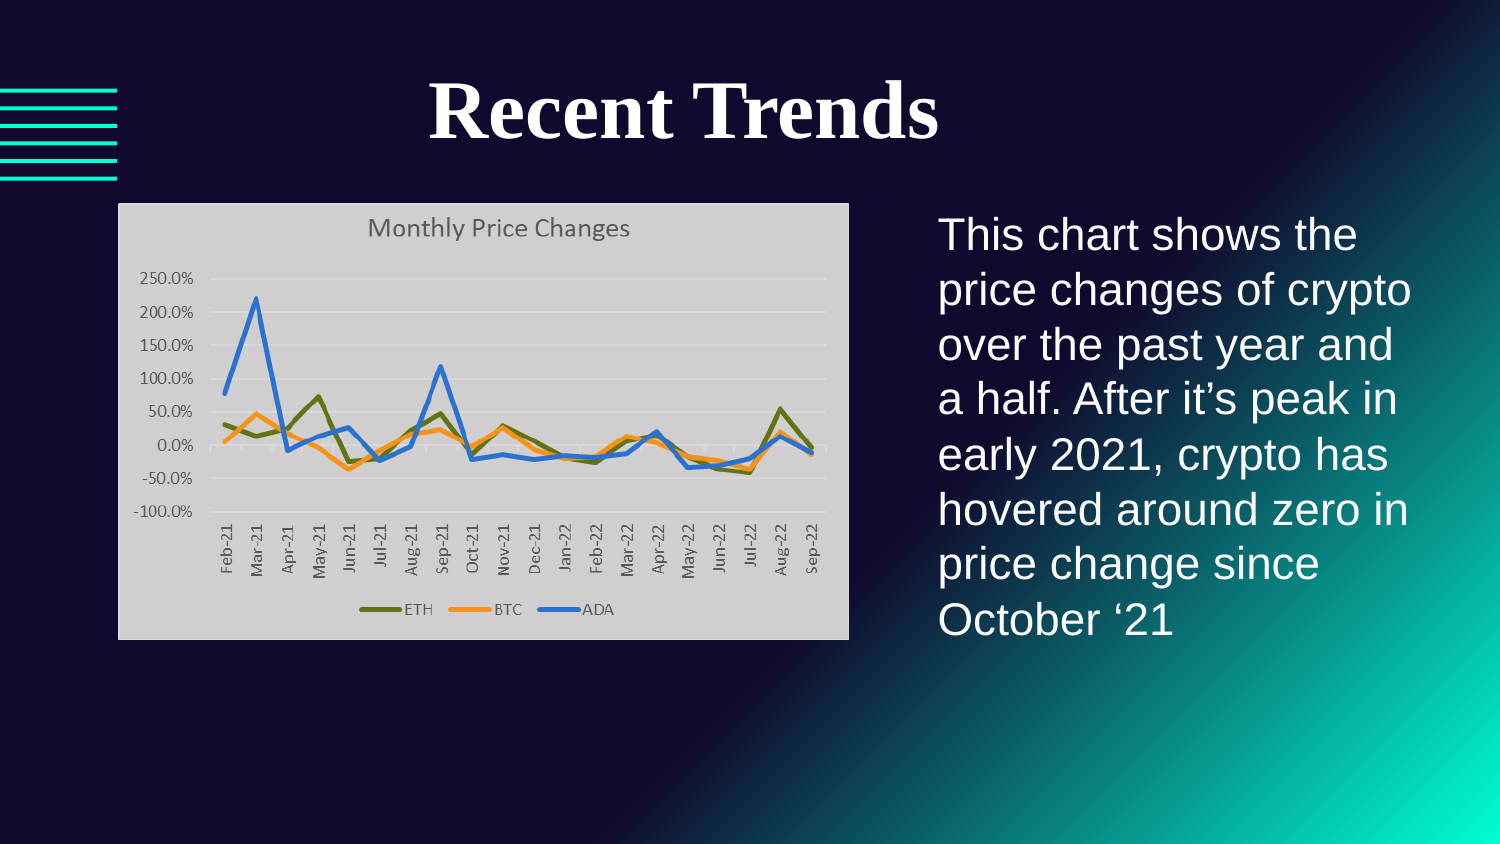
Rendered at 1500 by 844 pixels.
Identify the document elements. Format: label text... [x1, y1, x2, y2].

picture [117, 203, 849, 641]
title Recent Trends [130, 27, 1239, 184]
text_box This chart shows the price changes of crypto over the past year and a half. After it’s peak in early 2021, crypto has hovered around zero in price change since October ‘21 [922, 189, 1437, 660]
